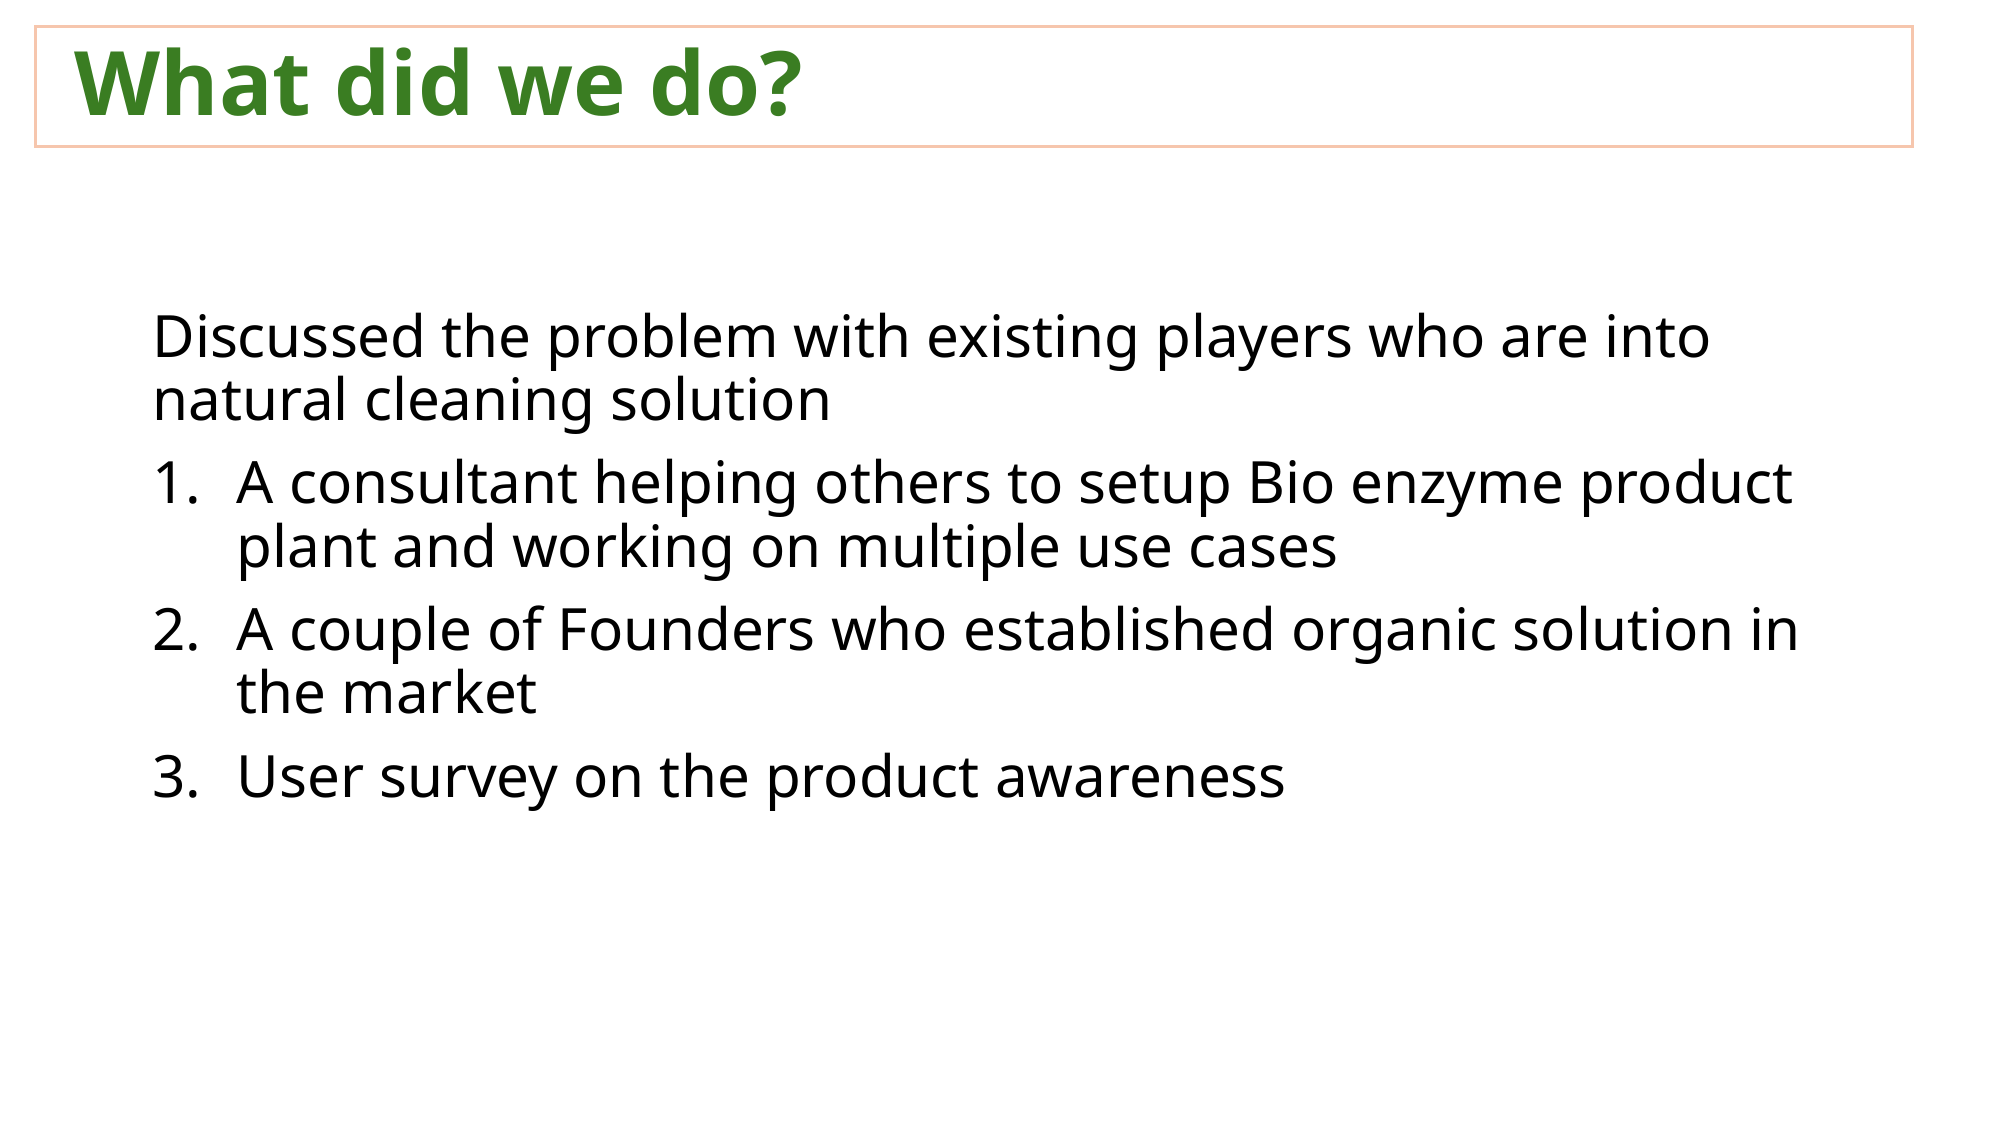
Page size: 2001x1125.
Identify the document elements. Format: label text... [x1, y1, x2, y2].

text_box [34, 25, 1914, 148]
title What did we do? [59, 30, 1785, 143]
list Discussed the problem with existing players who are into natural cleaning solution A consultant helping others to setup Bio enzyme product plant and working on multiple use cases A couple of Founders who established organic solution in the market User survey on the product awareness [137, 299, 1863, 1014]
